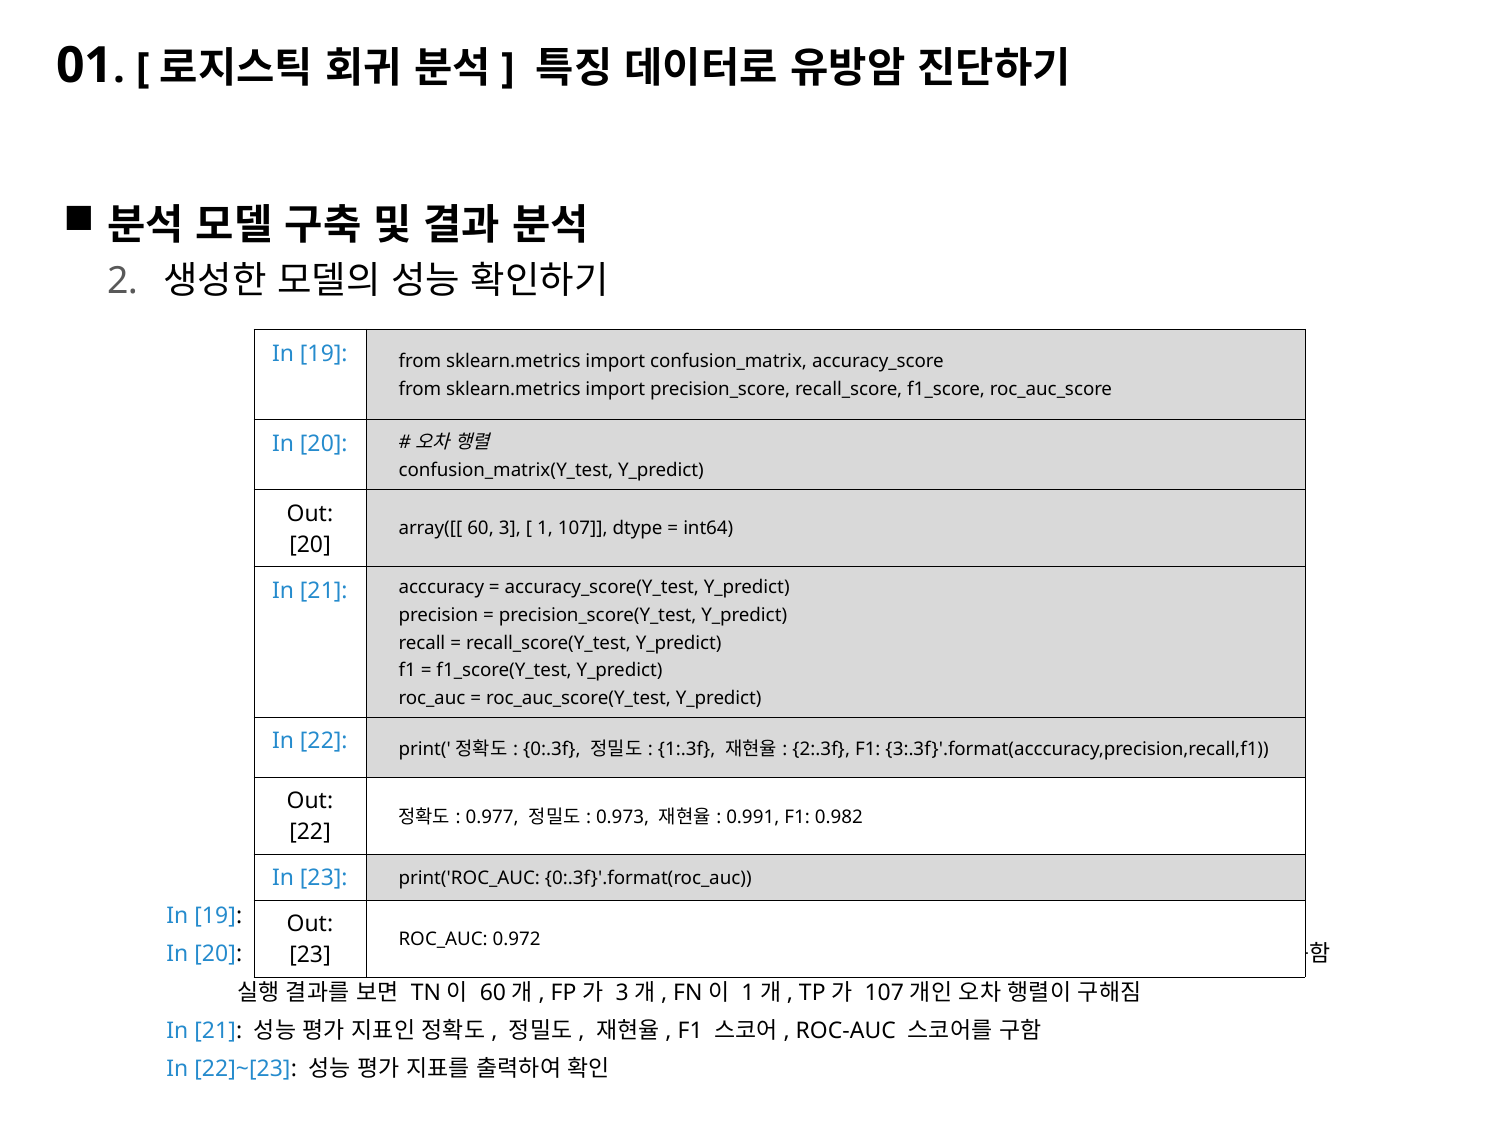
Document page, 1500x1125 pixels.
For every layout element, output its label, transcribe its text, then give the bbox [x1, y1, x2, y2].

table_cell In [21]: [255, 567, 366, 717]
table_cell In [23]: [255, 855, 366, 900]
table_cell print('ROC_AUC: {0:.3f}'.format(roc_auc)) [367, 855, 1305, 900]
table_cell Out:[20] [255, 490, 366, 566]
table_cell #오차 행렬 confusion_matrix(Y_test, Y_predict) [367, 420, 1305, 489]
title 01. [로지스틱 회귀 분석] 특징 데이터로 유방암 진단하기 [41, 17, 1447, 107]
table_cell Out:[22] [255, 778, 366, 854]
table_cell In [20]: [255, 420, 366, 489]
table_cell Out:[23] [255, 901, 366, 977]
table_cell 정확도: 0.977, 정밀도: 0.973, 재현율: 0.991, F1: 0.982 [367, 778, 1305, 854]
table_cell acccuracy = accuracy_score(Y_test, Y_predict) precision = precision_score(Y_test, Y_predict) recall = recall_score(Y_test, Y_predict) f1 = f1_score(Y_test, Y_predict) roc_auc = roc_auc_score(Y_test, Y_predict) [367, 567, 1305, 717]
table_header In [19]: [255, 330, 366, 419]
list 분석 모델 구축 및 결과 분석 생성한 모델의 성능 확인하기 In [19]: 필요한 모듈을 임포트 In [20]: 평가를 위해 7:3으로 분할한 171개의 test 데이터에 대해 이진 분류의 성능 평가 기본이 되는 오차 행렬을 구함 실행 결과를 보면 TN이 60개, FP가 3개, FN이 1개, TP가 107개인 오차 행렬이 구해짐 In [21]: 성능 평가 지표인 정확도, 정밀도, 재현율, F1 스코어, ROC-AUC 스코어를 구함 In [22]~[23]: 성능 평가 지표를 출력하여 확인 [48, 165, 1471, 1064]
table_header from sklearn.metrics import confusion_matrix, accuracy_score from sklearn.metrics import precision_score, recall_score, f1_score, roc_auc_score [367, 330, 1305, 419]
table_cell array([[ 60, 3], [ 1, 107]], dtype = int64) [367, 490, 1305, 566]
table_cell In [22]: [255, 718, 366, 777]
table_cell print('정확도: {0:.3f}, 정밀도: {1:.3f}, 재현율: {2:.3f}, F1: {3:.3f}'.format(acccuracy,precision,recall,f1)) [367, 718, 1305, 777]
table_cell ROC_AUC: 0.972 [367, 901, 1305, 977]
